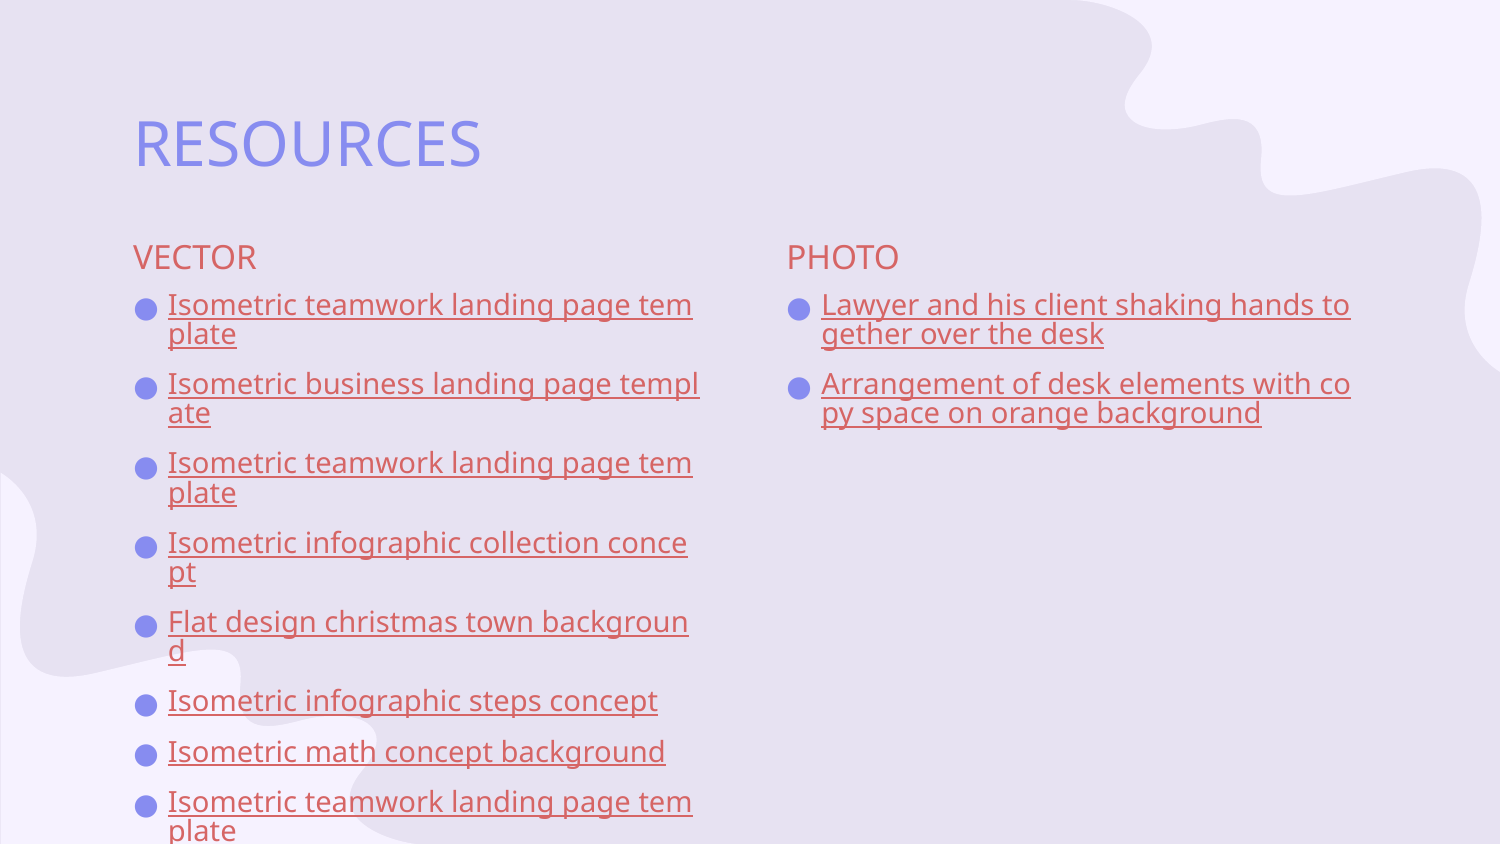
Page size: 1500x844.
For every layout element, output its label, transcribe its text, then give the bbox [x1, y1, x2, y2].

title RESOURCES [118, 88, 1382, 183]
subtitle PHOTO Lawyer and his client shaking hands together over the desk Arrangement of desk elements with copy space on orange background [771, 220, 1382, 750]
subtitle VECTOR Isometric teamwork landing page template Isometric business landing page template Isometric teamwork landing page template Isometric infographic collection concept Flat design christmas town background Isometric infographic steps concept Isometric math concept background Isometric teamwork landing page template Colorful isometric infographic Isometric teamwork landing page template [118, 220, 729, 750]
